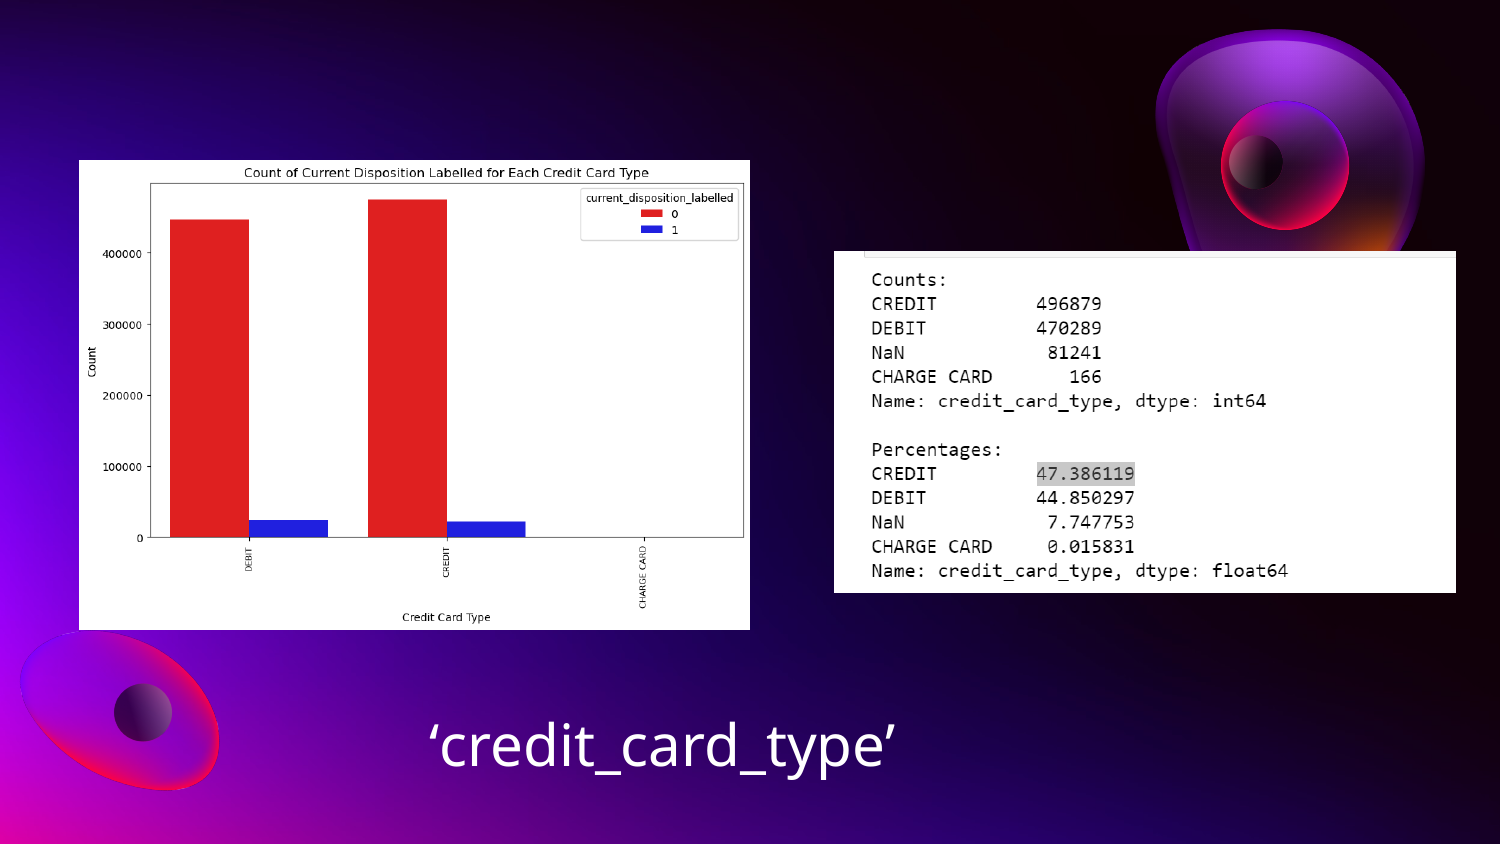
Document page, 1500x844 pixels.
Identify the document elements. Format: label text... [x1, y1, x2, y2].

text_box ‘credit_card_type’ [414, 700, 1165, 785]
picture [0, 0, 1500, 844]
